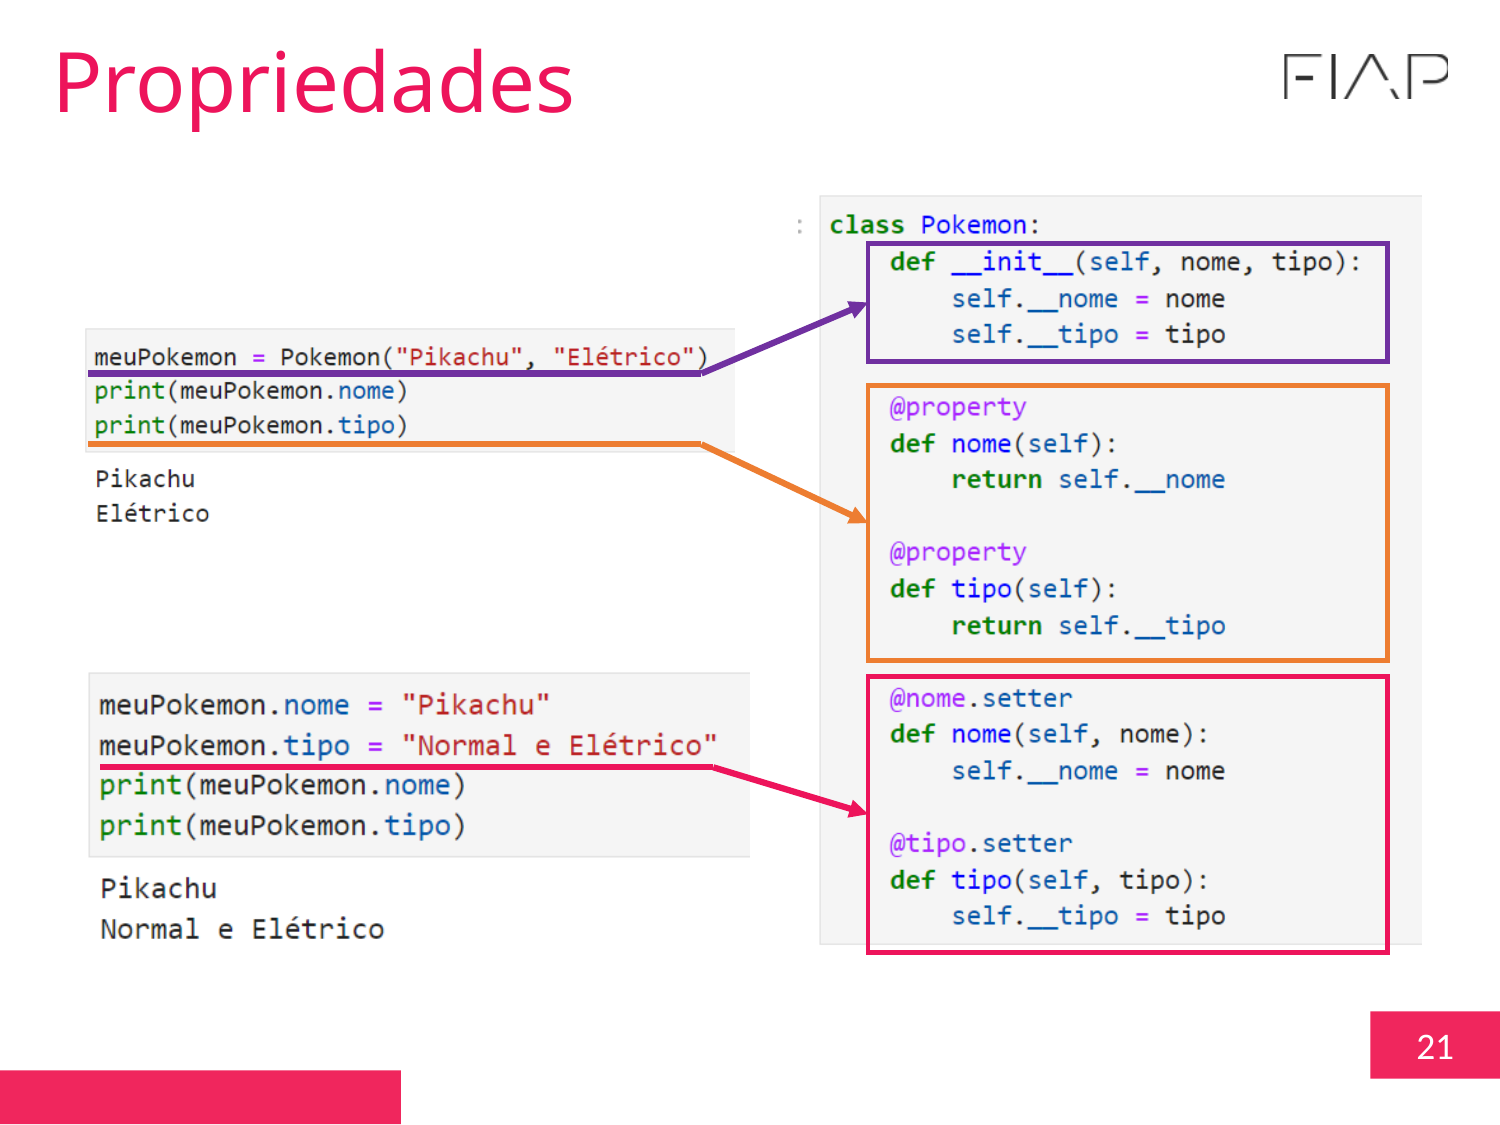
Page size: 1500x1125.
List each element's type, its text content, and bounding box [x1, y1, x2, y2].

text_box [701, 444, 869, 523]
text_box Propriedades [37, 21, 1075, 137]
picture [76, 660, 750, 953]
picture [77, 326, 735, 535]
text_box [701, 302, 869, 374]
picture [798, 184, 1422, 973]
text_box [713, 767, 869, 815]
